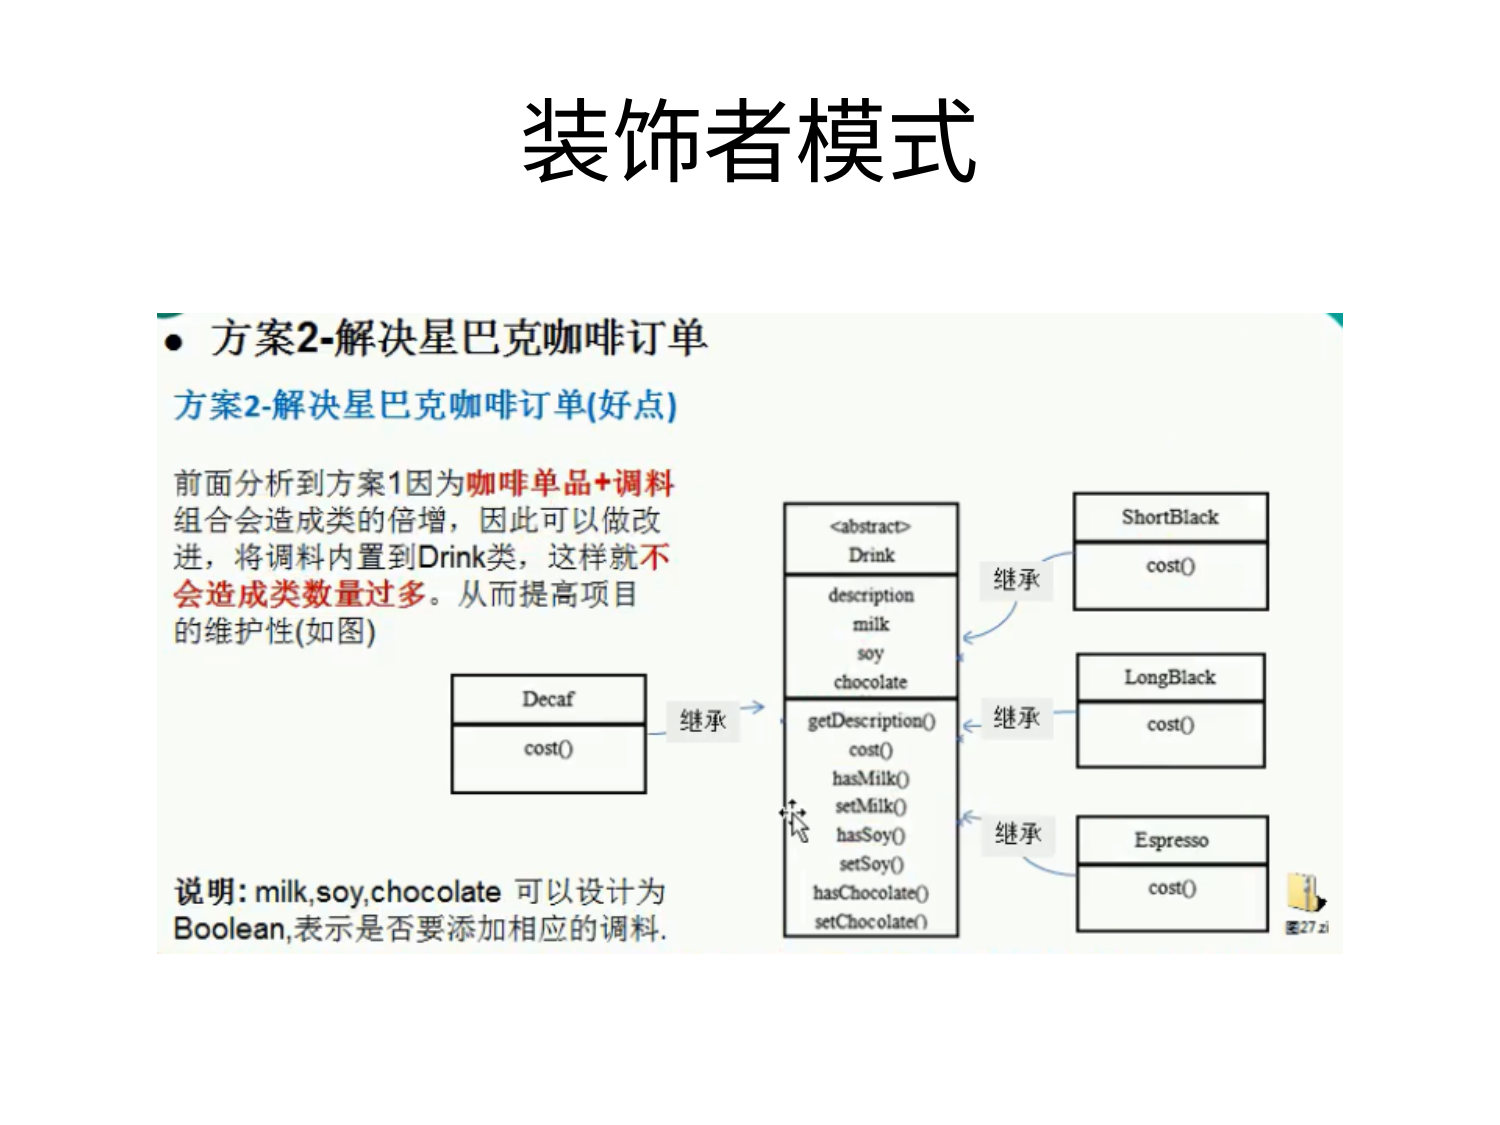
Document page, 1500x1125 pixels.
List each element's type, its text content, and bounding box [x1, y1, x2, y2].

title 装饰者模式 [75, 45, 1425, 233]
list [156, 313, 1344, 955]
